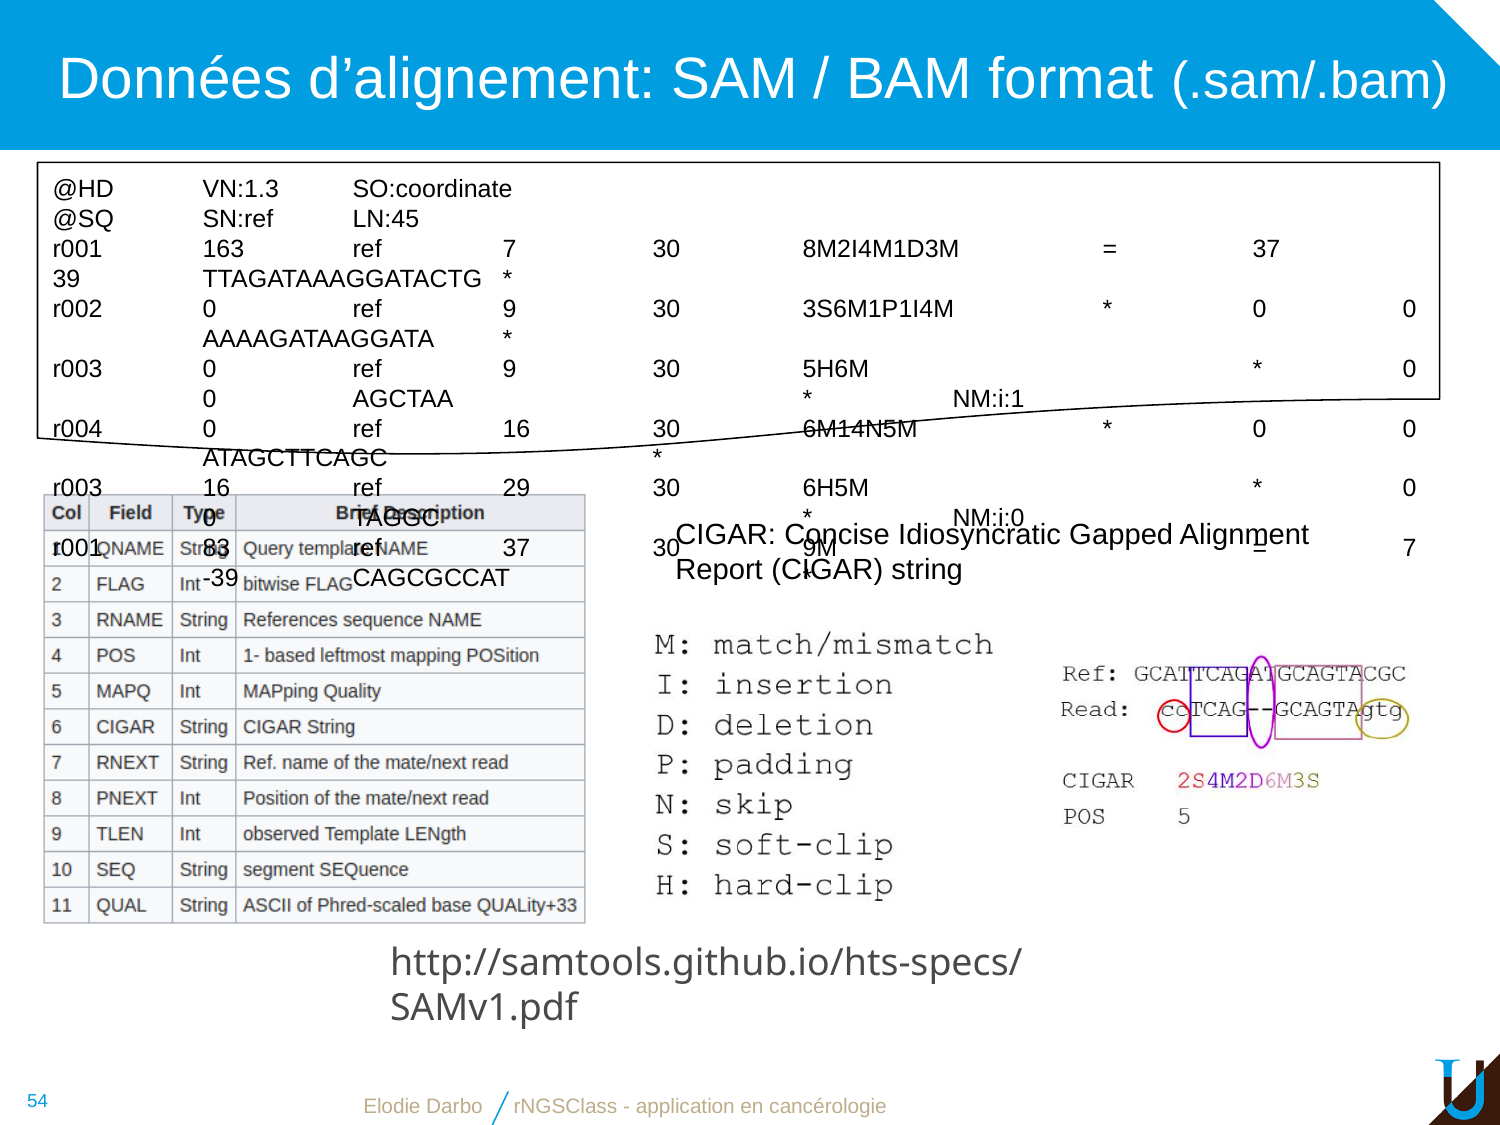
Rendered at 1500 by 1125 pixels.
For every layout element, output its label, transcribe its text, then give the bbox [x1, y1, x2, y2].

text_box http://samtools.github.io/hts-specs/SAMv1.pdf [375, 930, 1217, 991]
slide_number Elodie Darbo [75, 1091, 498, 1125]
title Données d’alignement: SAM / BAM format (.sam/.bam) [0, 0, 1500, 150]
picture [1425, 1050, 1500, 1125]
picture [37, 484, 591, 929]
text_box [37, 162, 1440, 454]
text_box CIGAR: Concise Idiosyncratic Gapped Alignment Report (CIGAR) string [660, 507, 1411, 594]
picture [645, 620, 1411, 903]
slide_number 54 [0, 1074, 75, 1125]
footer rNGSClass - application en cancérologie [498, 1091, 1362, 1125]
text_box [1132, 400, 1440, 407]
